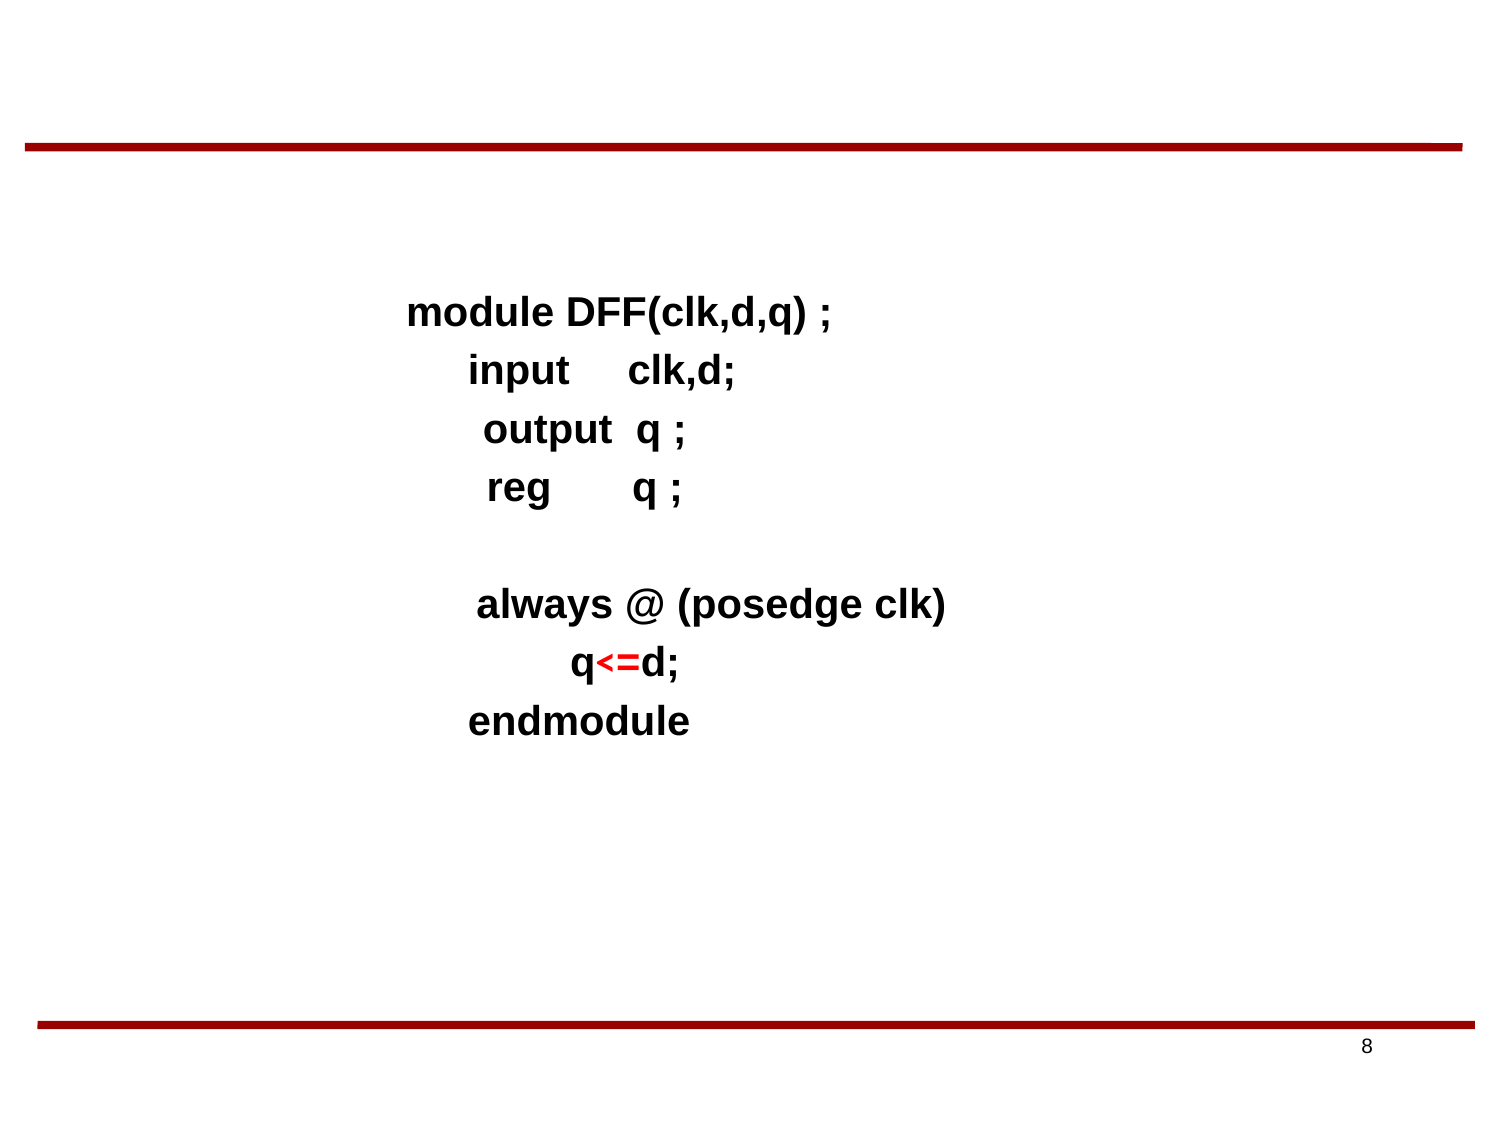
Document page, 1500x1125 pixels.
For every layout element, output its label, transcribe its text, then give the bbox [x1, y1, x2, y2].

list module DFF(clk,d,q) ; input clk,d; output q ; reg q ; always @ (posedge clk) q<=d; endmodule [24, 160, 1134, 1039]
